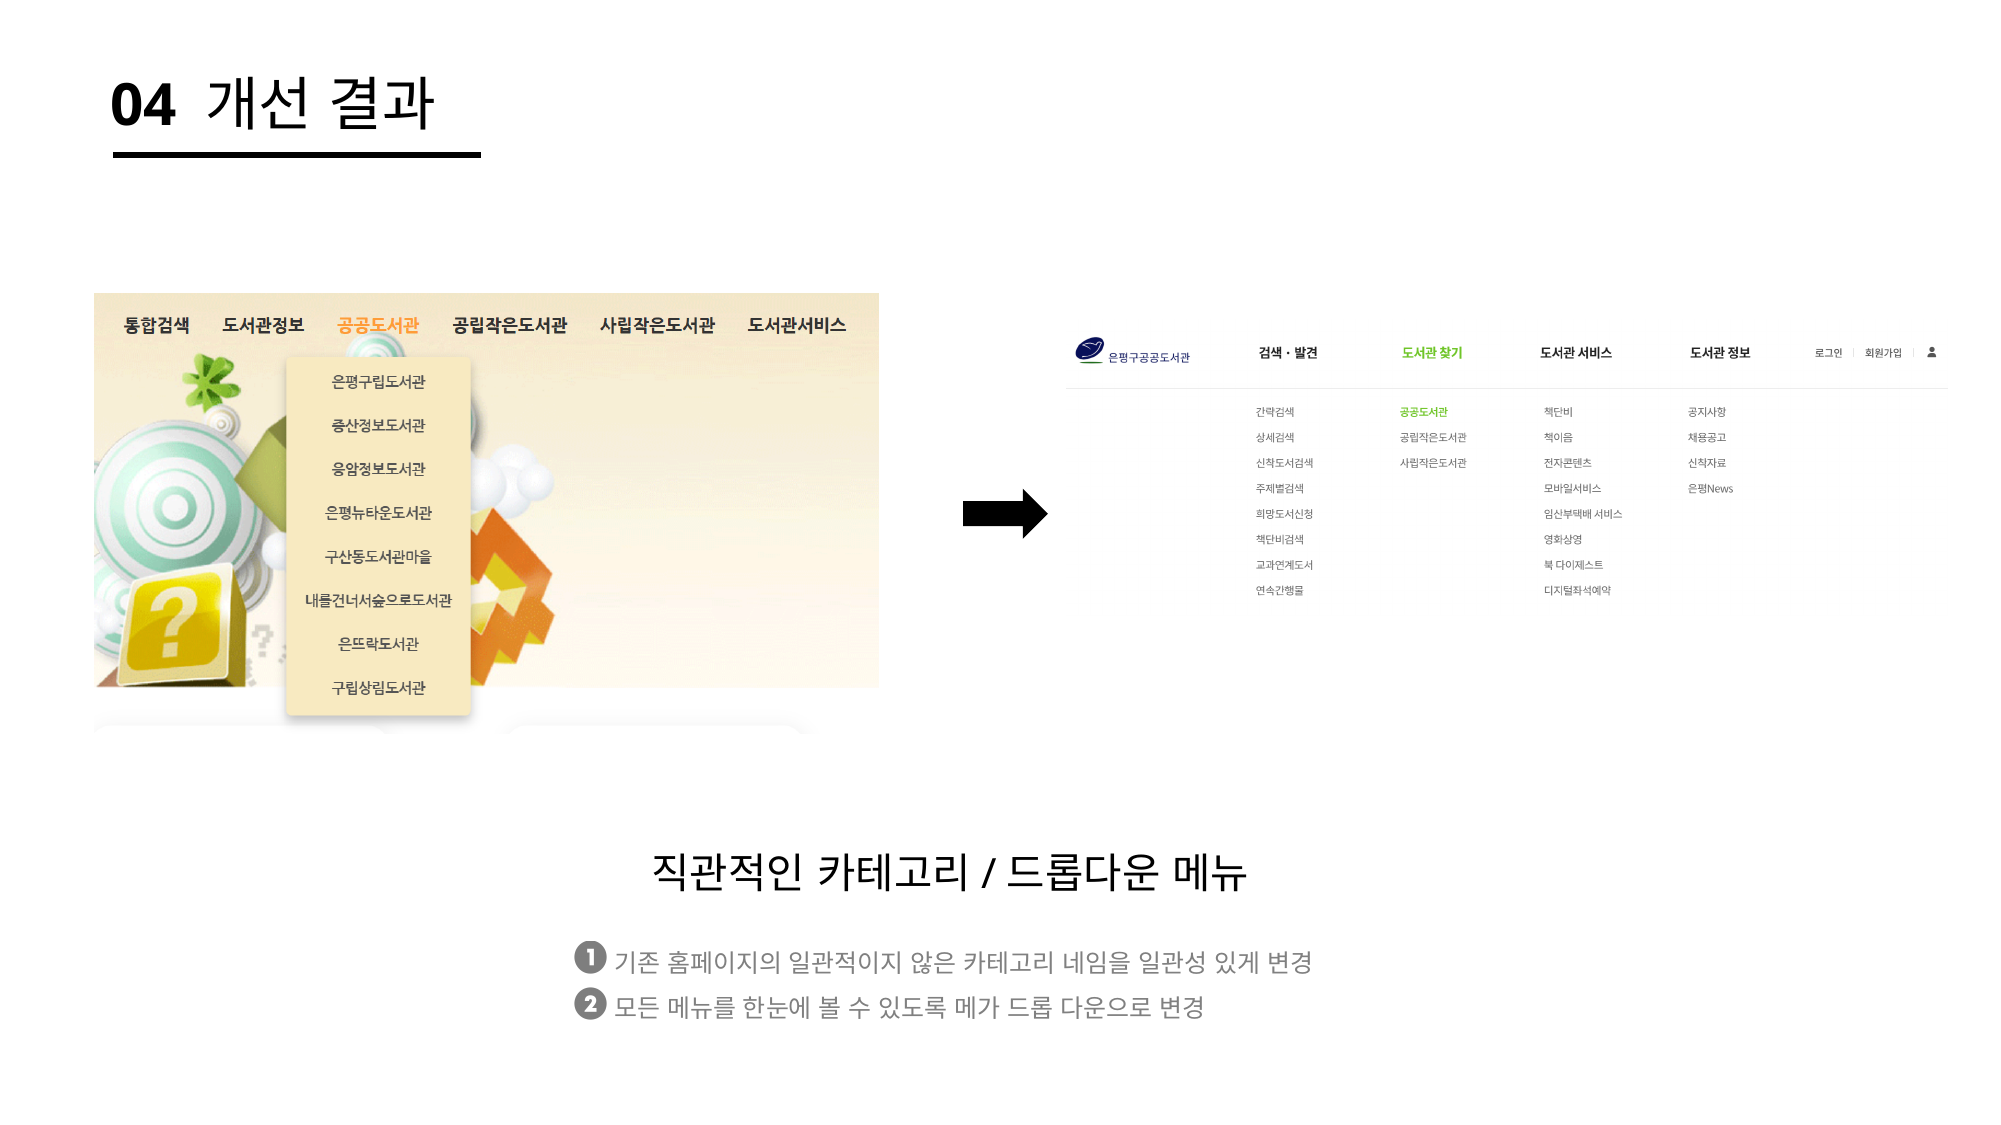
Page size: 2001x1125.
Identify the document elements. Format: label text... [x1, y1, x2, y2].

picture [573, 940, 608, 974]
picture [1065, 319, 1949, 617]
text_box 기존 홈페이지의 일관적이지 않은 카테고리 네임을 일관성 있게 변경 모든 메뉴를 한눈에 볼 수 있도록 메가 드롭 다운으로 변경 [599, 934, 1401, 1021]
text_box 직관적인 카테고리/드롭다운 메뉴 [636, 832, 1364, 919]
picture [93, 292, 880, 735]
title 04 개선 결과 [95, 33, 470, 179]
text_box [961, 484, 1051, 543]
picture [573, 986, 608, 1021]
